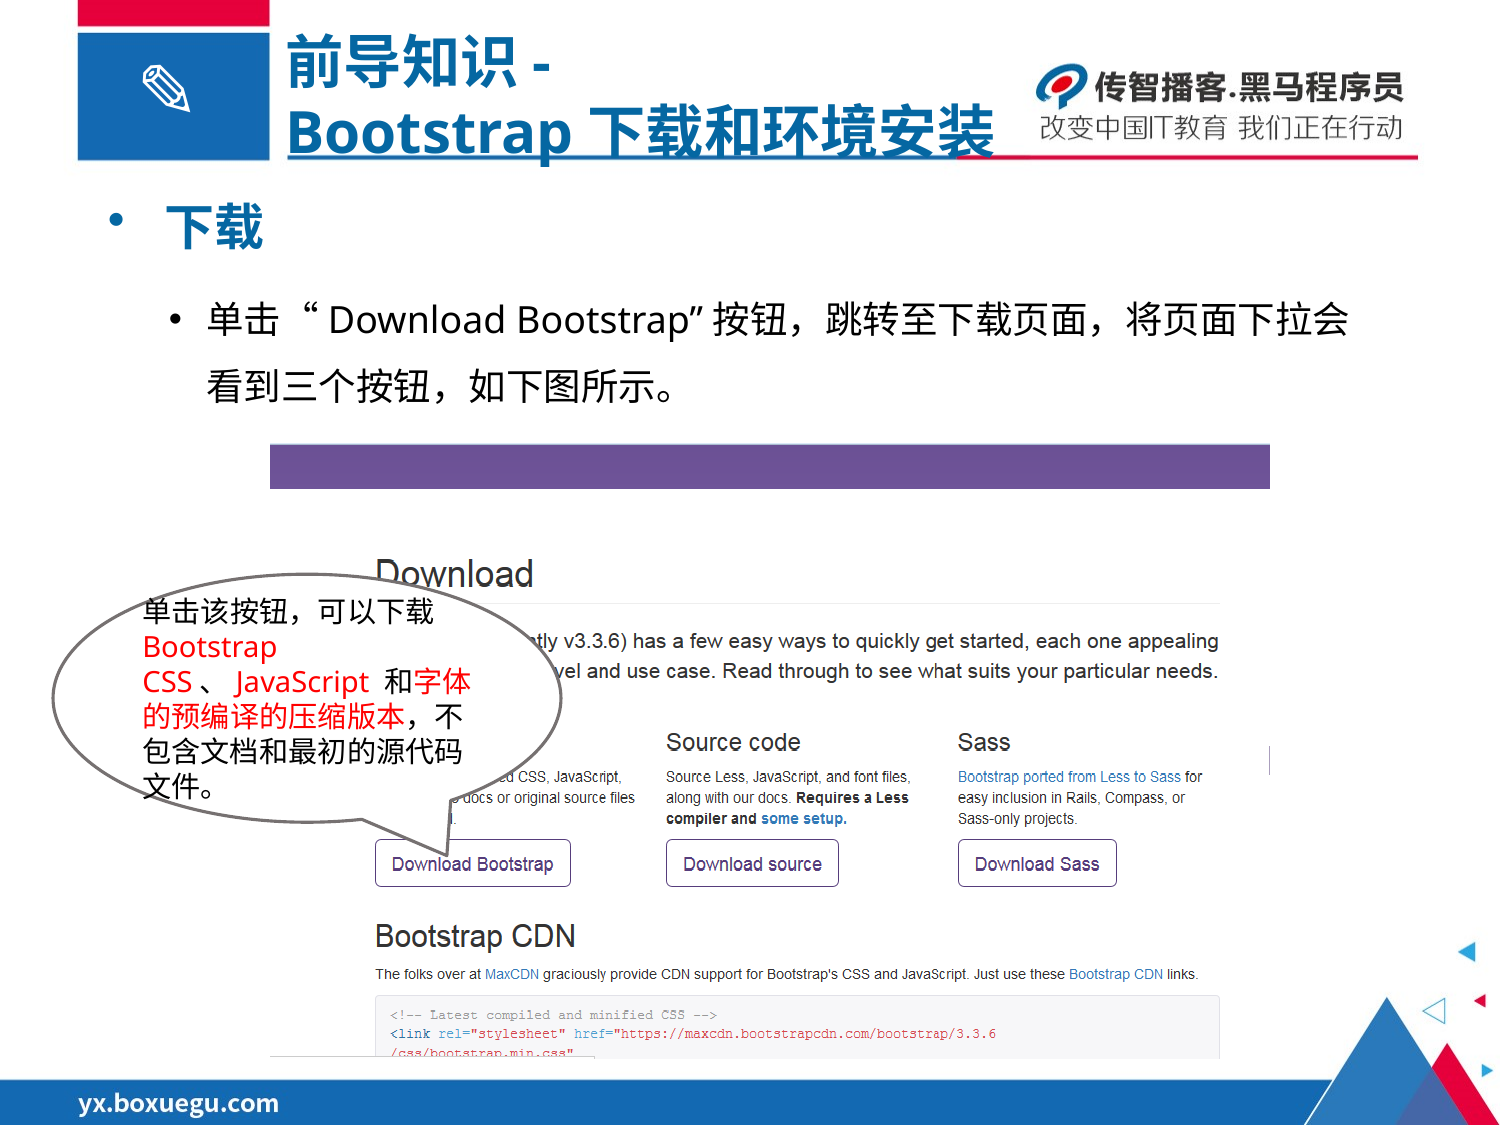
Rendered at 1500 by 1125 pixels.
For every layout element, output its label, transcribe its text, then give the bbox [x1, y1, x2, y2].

list 单击“Download Bootstrap”按钮，跳转至下载页面，将页面下拉会看到三个按钮，如下图所示。 [78, 265, 1388, 457]
picture [0, 0, 1500, 1125]
text_box 下载 [93, 157, 280, 263]
text_box 前导知识- Bootstrap下载和环境安装 [270, 32, 1202, 158]
text_box 单击该按钮，可以下载 Bootstrap CSS、JavaScript 和字体的预编译的压缩版本，不包含文档和最初的源代码文件。 [53, 575, 270, 821]
